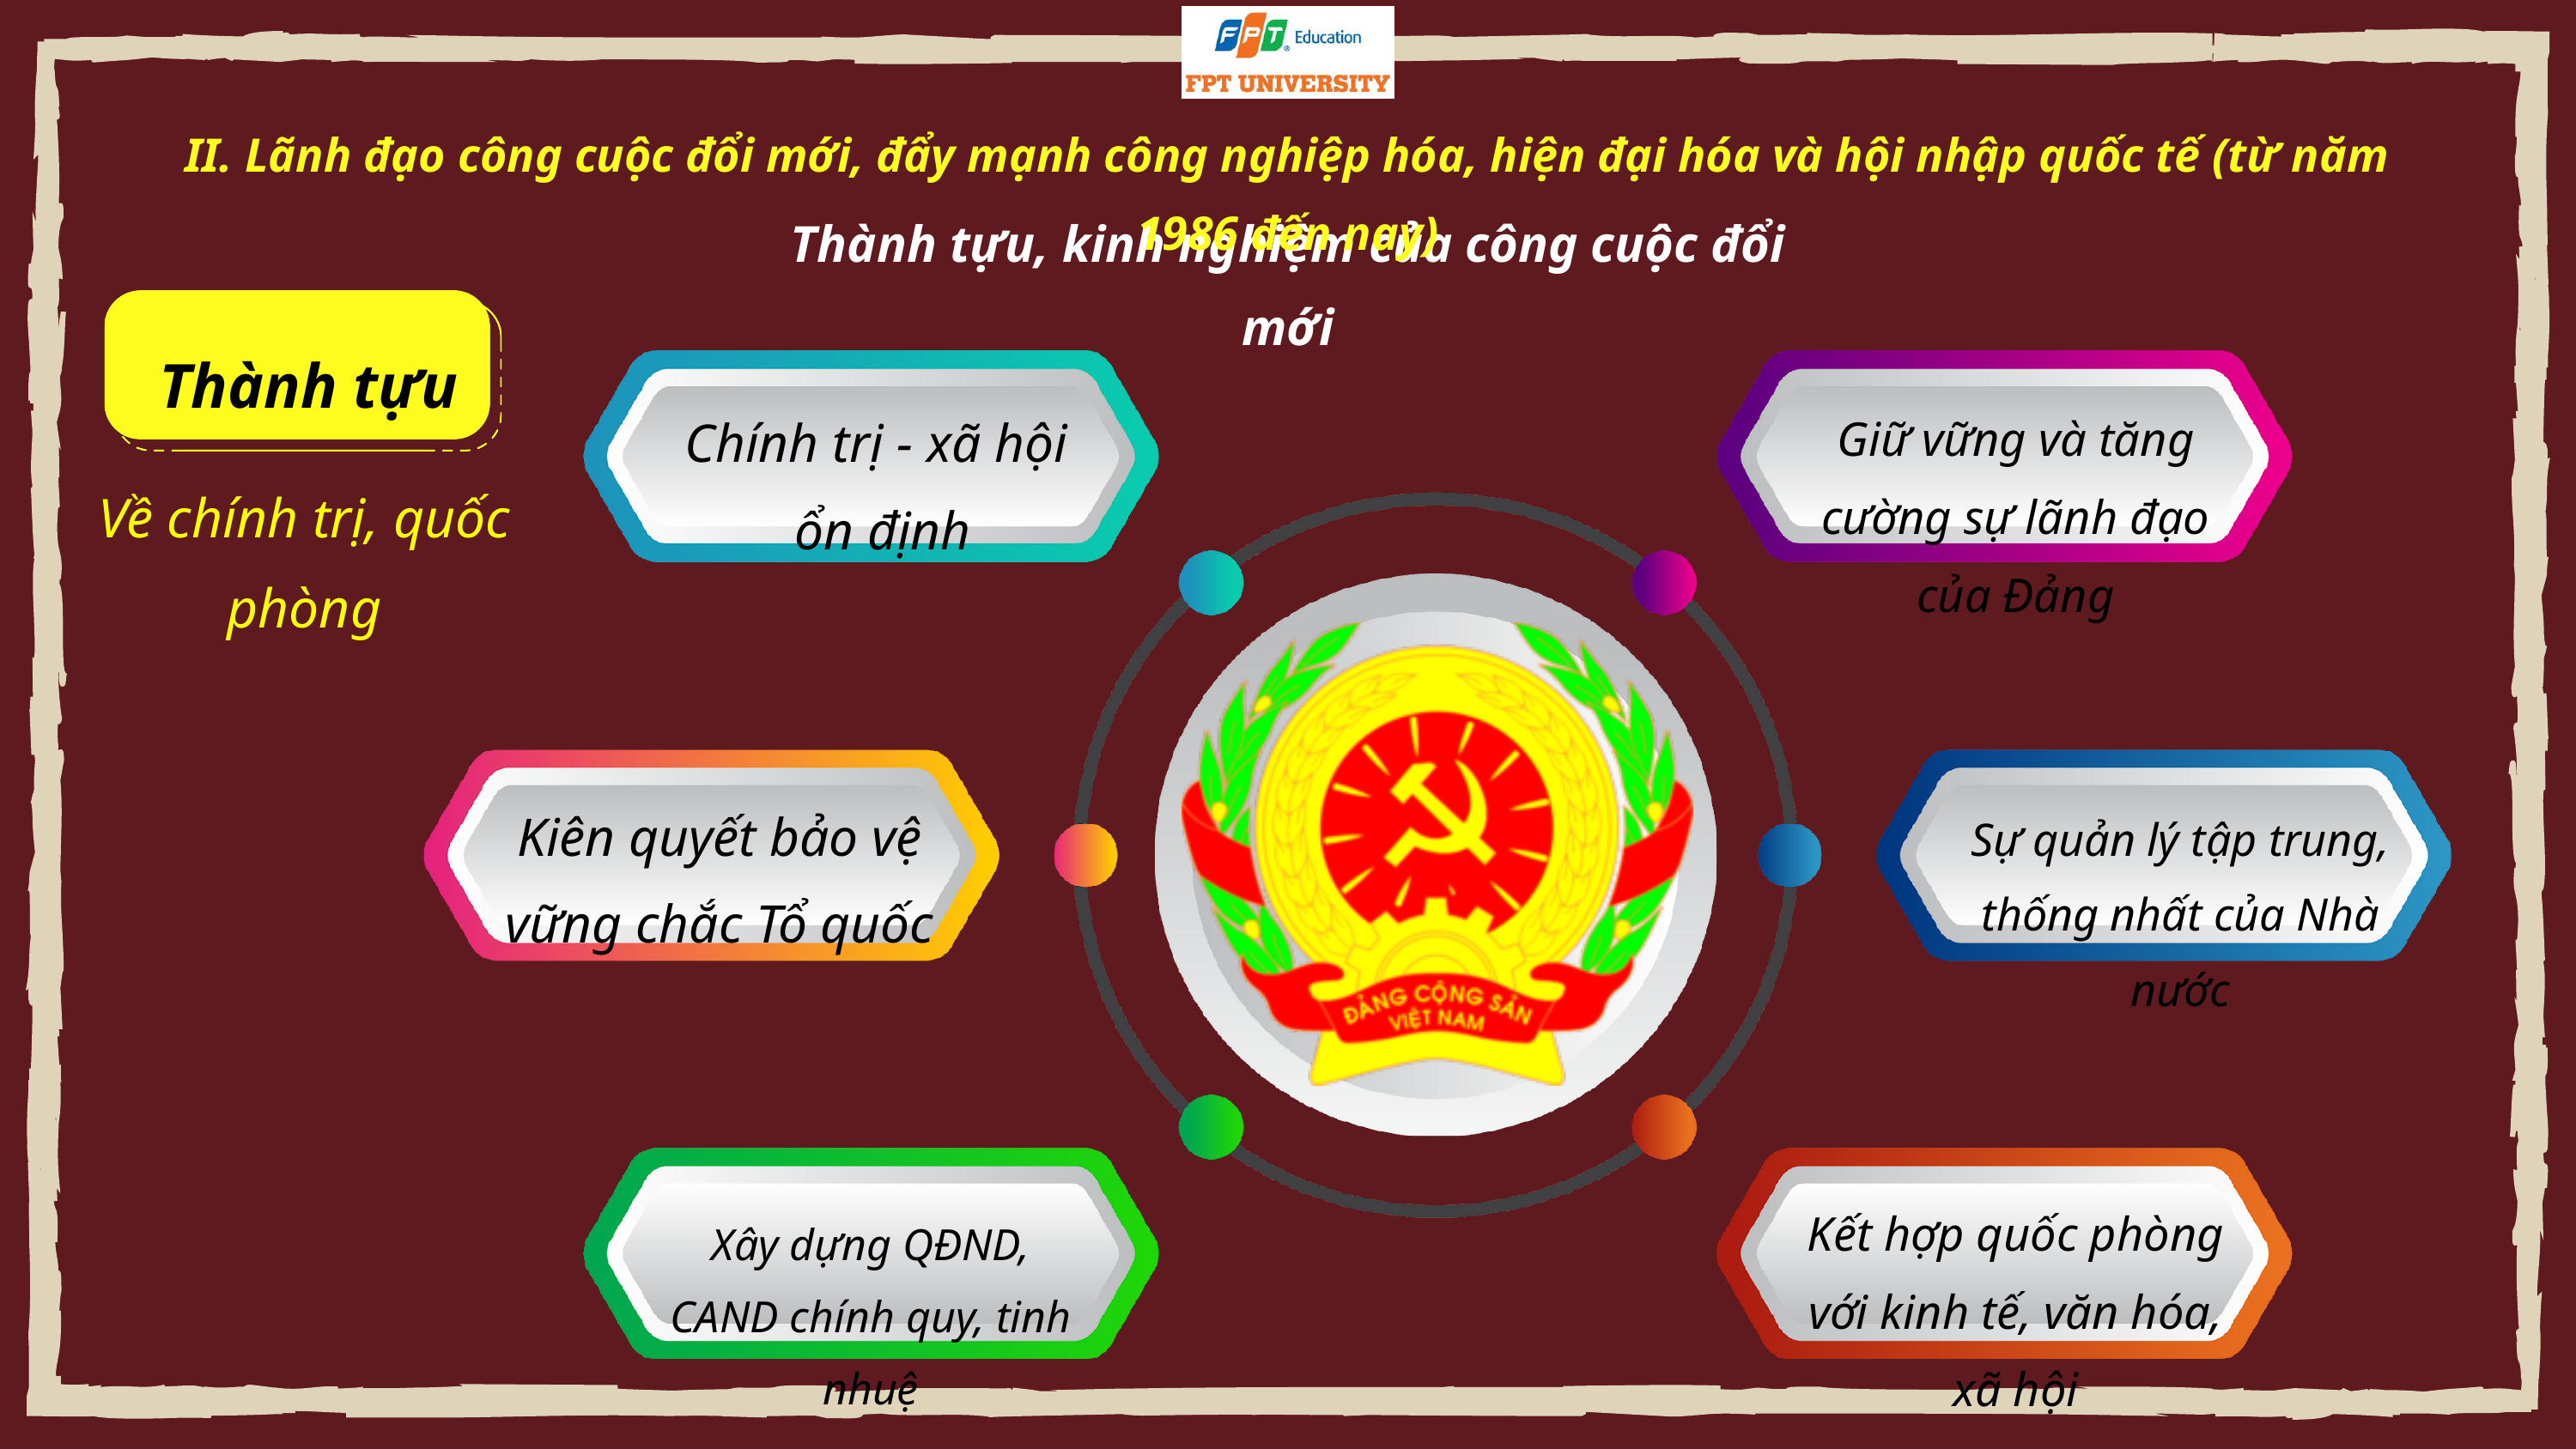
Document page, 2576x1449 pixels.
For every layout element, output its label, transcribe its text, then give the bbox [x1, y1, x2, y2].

text_box [104, 421, 423, 452]
text_box Về chính trị, quốc phòng [58, 458, 551, 640]
text_box [883, 1385, 1797, 1417]
text_box Sự quản lý tập trung, thống nhất của Nhà nước [1962, 790, 2399, 1016]
text_box Thành tựu [79, 332, 538, 421]
text_box Thành tựu, kinh nghiệm của công cuộc đổi mới [779, 259, 1797, 356]
text_box [26, 31, 1182, 1419]
text_box [1182, 622, 1694, 1087]
text_box Kiên quyết bảo vệ vững chắc Tổ quốc [501, 779, 938, 954]
text_box [1394, 28, 2550, 1420]
text_box [1182, 6, 1394, 99]
text_box Kết hợp quốc phòng với kinh tế, văn hóa, xã hội [1797, 1181, 2234, 1416]
text_box Xây dựng QĐND, CAND chính quy, tinh nhuệ [653, 1197, 1089, 1414]
text_box [423, 350, 2451, 1359]
text_box Giữ vững và tăng cường sự lãnh đạo của Đảng [1797, 387, 2234, 622]
text_box Chính trị - xã hội ổn định [658, 385, 1095, 561]
text_box [104, 290, 502, 332]
text_box II. Lãnh đạo công cuộc đổi mới, đẩy mạnh công nghiệp hóa, hiện đại hóa và hội nhập quốc tế (từ năm 1986 đến nay) [129, 104, 2447, 259]
